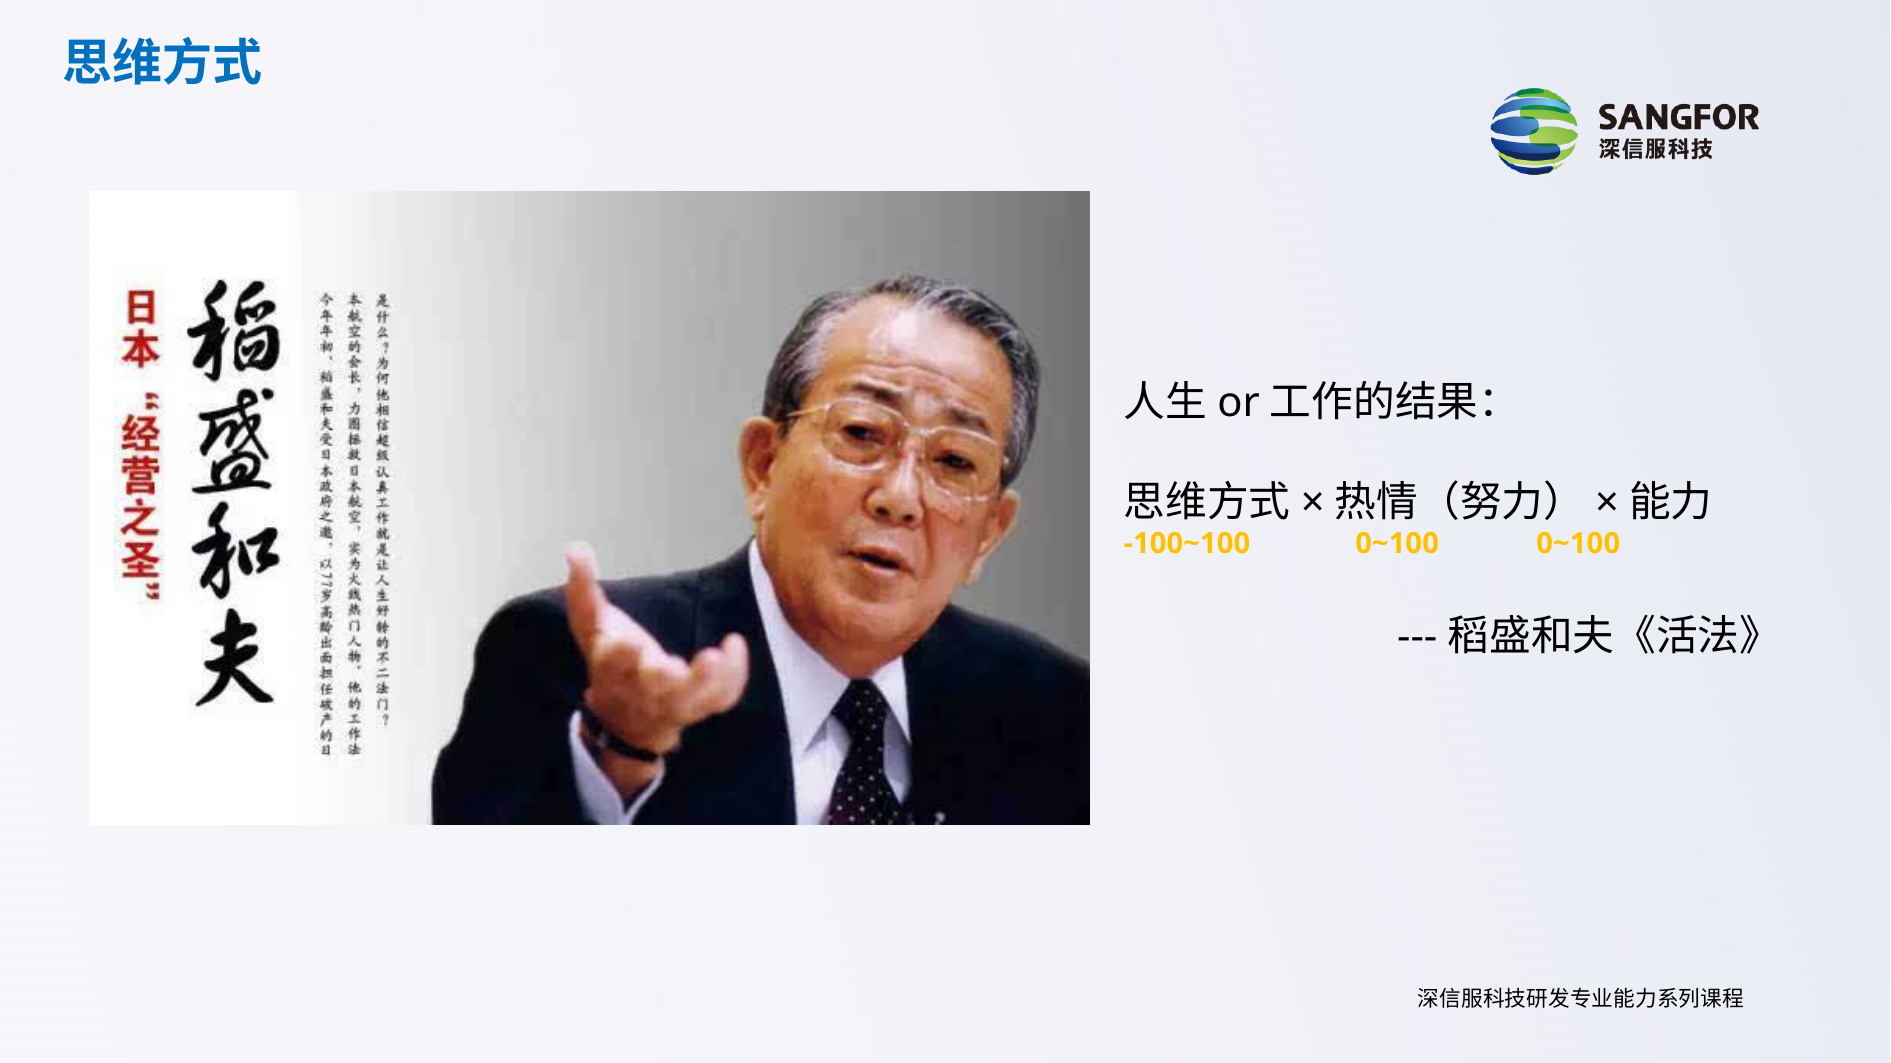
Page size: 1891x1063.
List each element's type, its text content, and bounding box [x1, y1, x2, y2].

picture [0, 0, 1891, 1063]
text_box 思维方式 [47, 23, 792, 99]
text_box 人生or工作的结果： 思维方式×热情（努力）×能力 -100~100 0~100 0~100 [1109, 367, 1848, 568]
text_box ---稻盛和夫《活法》 [1382, 601, 1797, 667]
